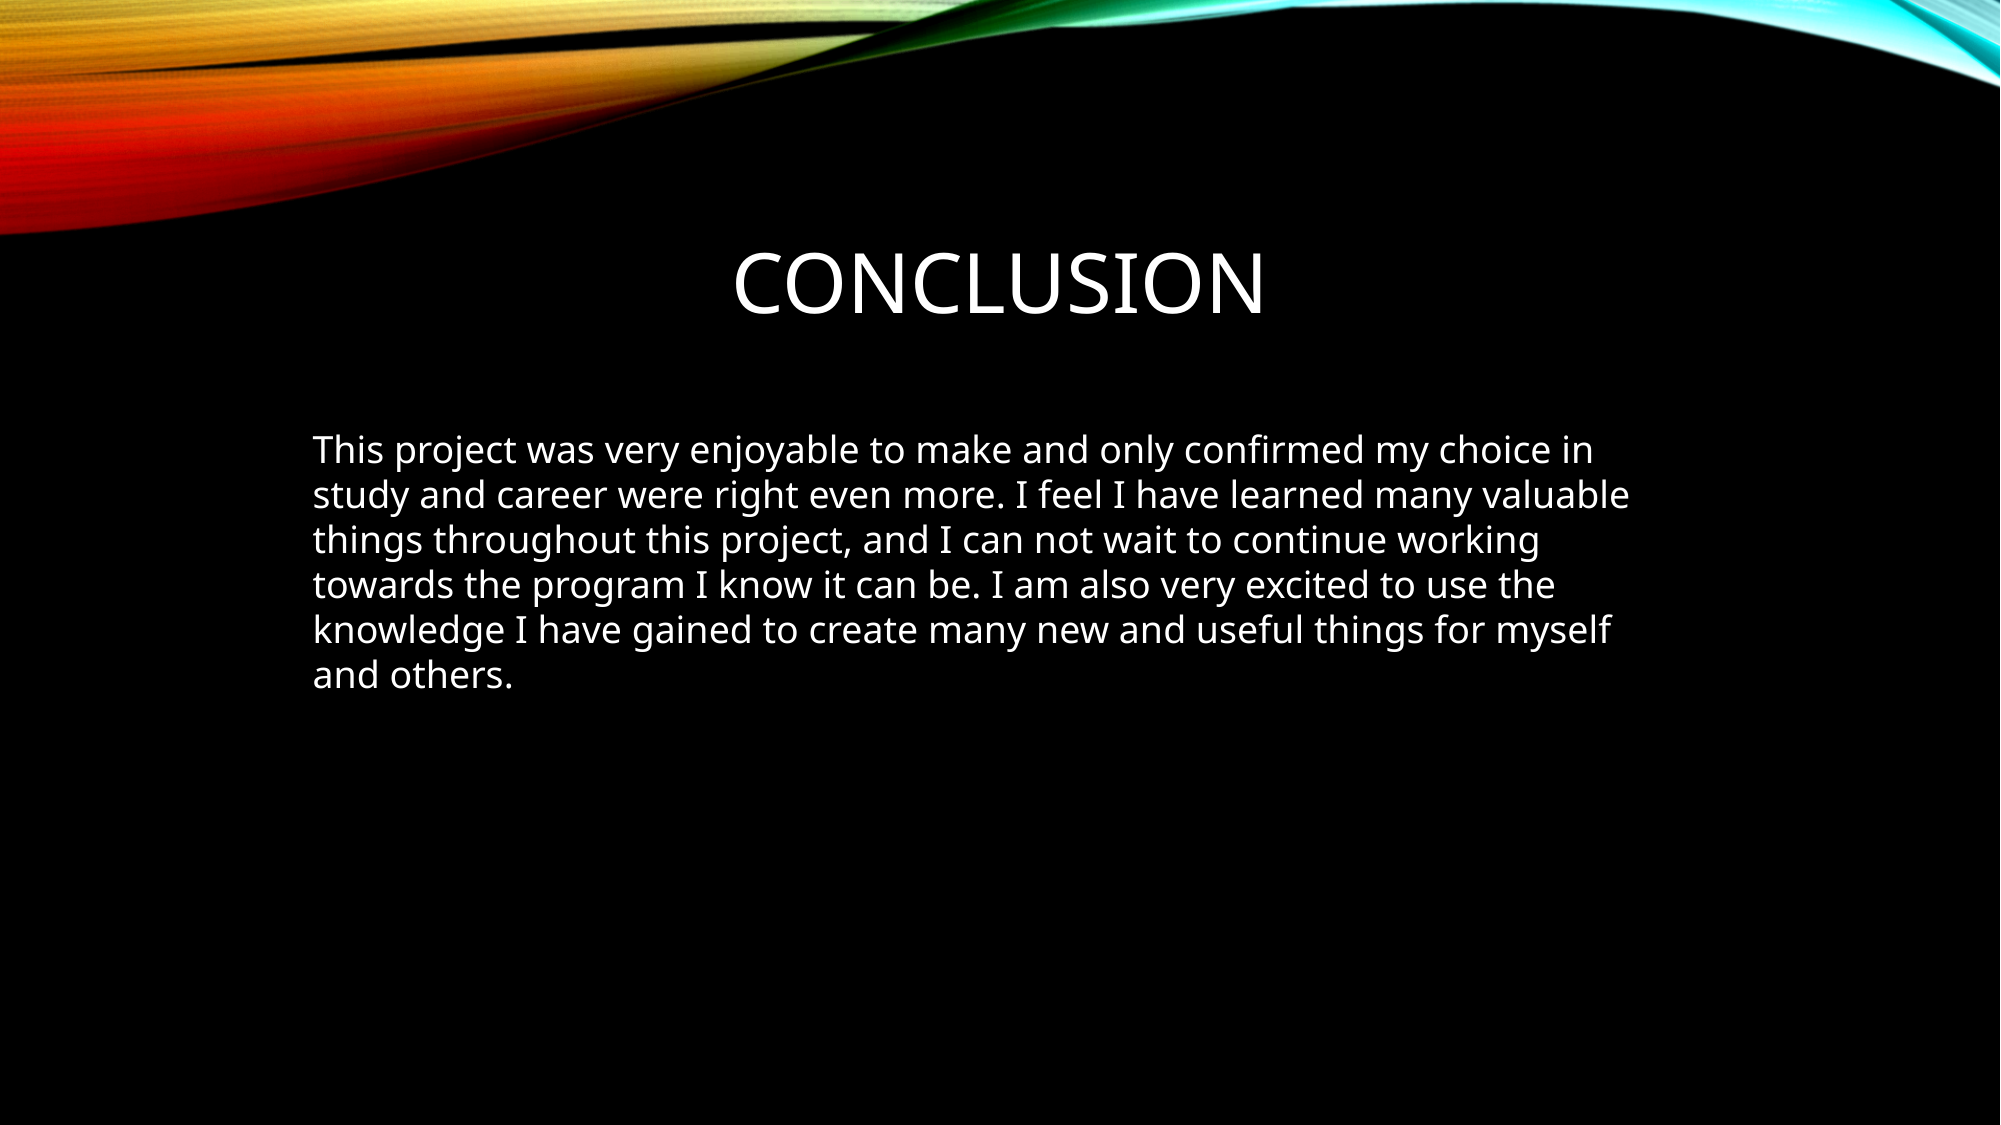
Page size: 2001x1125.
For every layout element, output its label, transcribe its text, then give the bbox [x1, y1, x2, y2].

text_box This project was very enjoyable to make and only confirmed my choice in study and career were right even more. I feel I have learned many valuable things throughout this project, and I can not wait to continue working towards the program I know it can be. I am also very excited to use the knowledge I have gained to create many new and useful things for myself and others. [297, 418, 1682, 704]
title conclusion [293, 180, 1707, 393]
picture [0, 0, 2000, 237]
